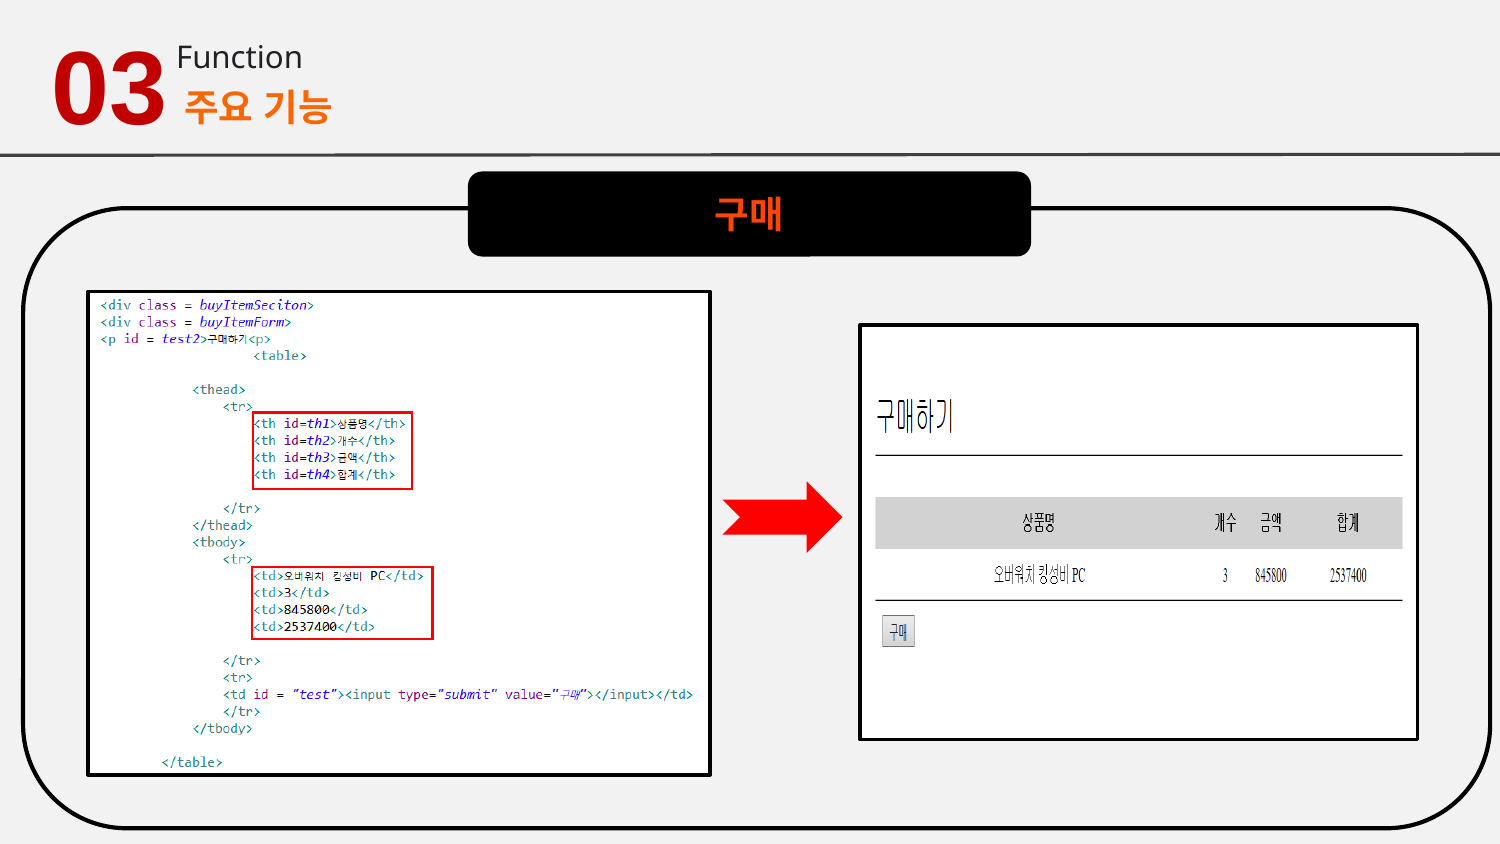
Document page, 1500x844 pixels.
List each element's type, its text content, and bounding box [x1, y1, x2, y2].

text_box [725, 483, 841, 551]
text_box [22, 207, 1492, 830]
text_box Function [161, 29, 400, 83]
text_box 03 [36, 12, 193, 153]
picture [861, 326, 1416, 738]
text_box 구매 [466, 170, 1033, 258]
text_box 주요 기능 [193, 83, 371, 137]
picture [89, 293, 709, 773]
